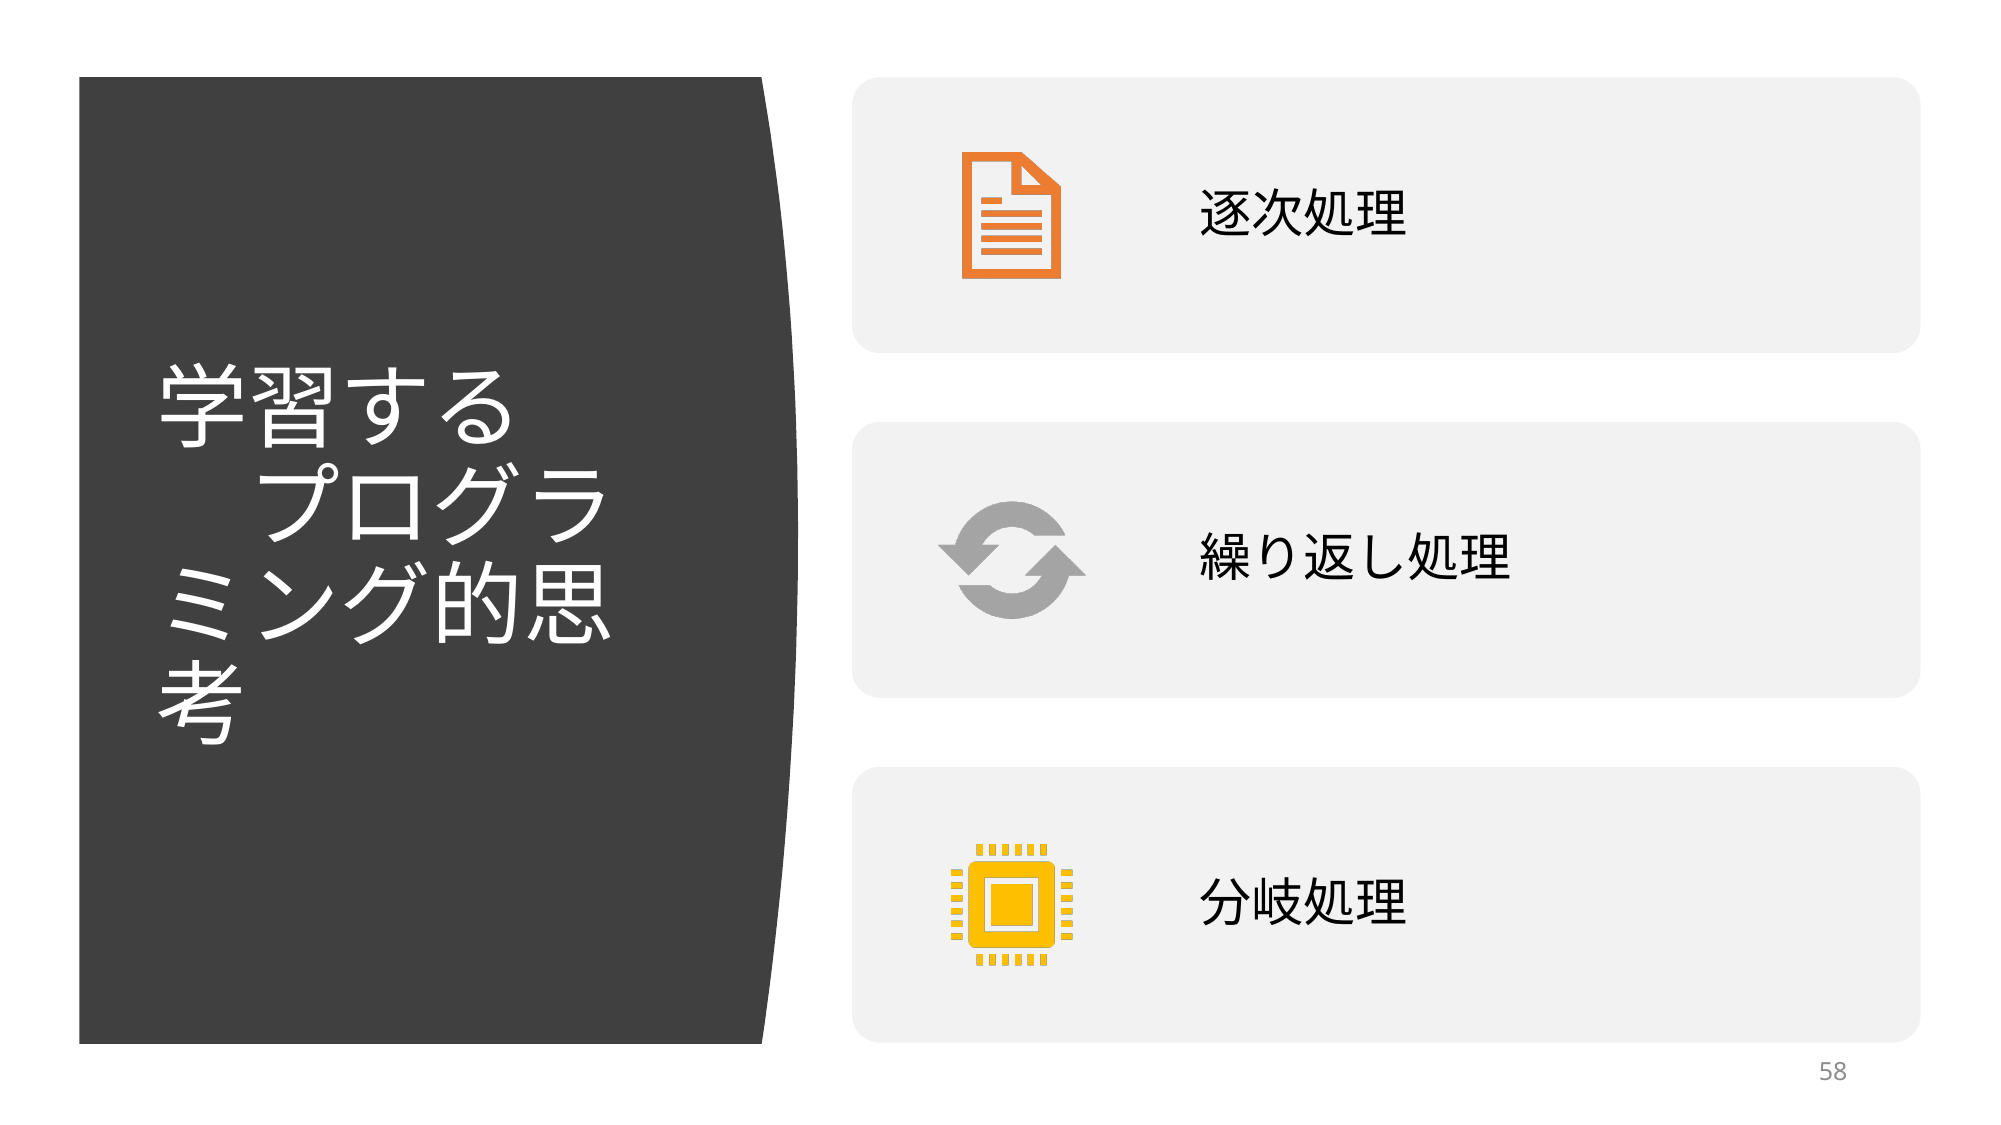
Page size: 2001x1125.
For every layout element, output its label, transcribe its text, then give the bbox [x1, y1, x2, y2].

slide_number 57 [1759, 1043, 1863, 1103]
title 学習する プログラミング的思考 [141, 166, 702, 953]
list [852, 77, 1921, 1043]
text_box [78, 76, 800, 1045]
